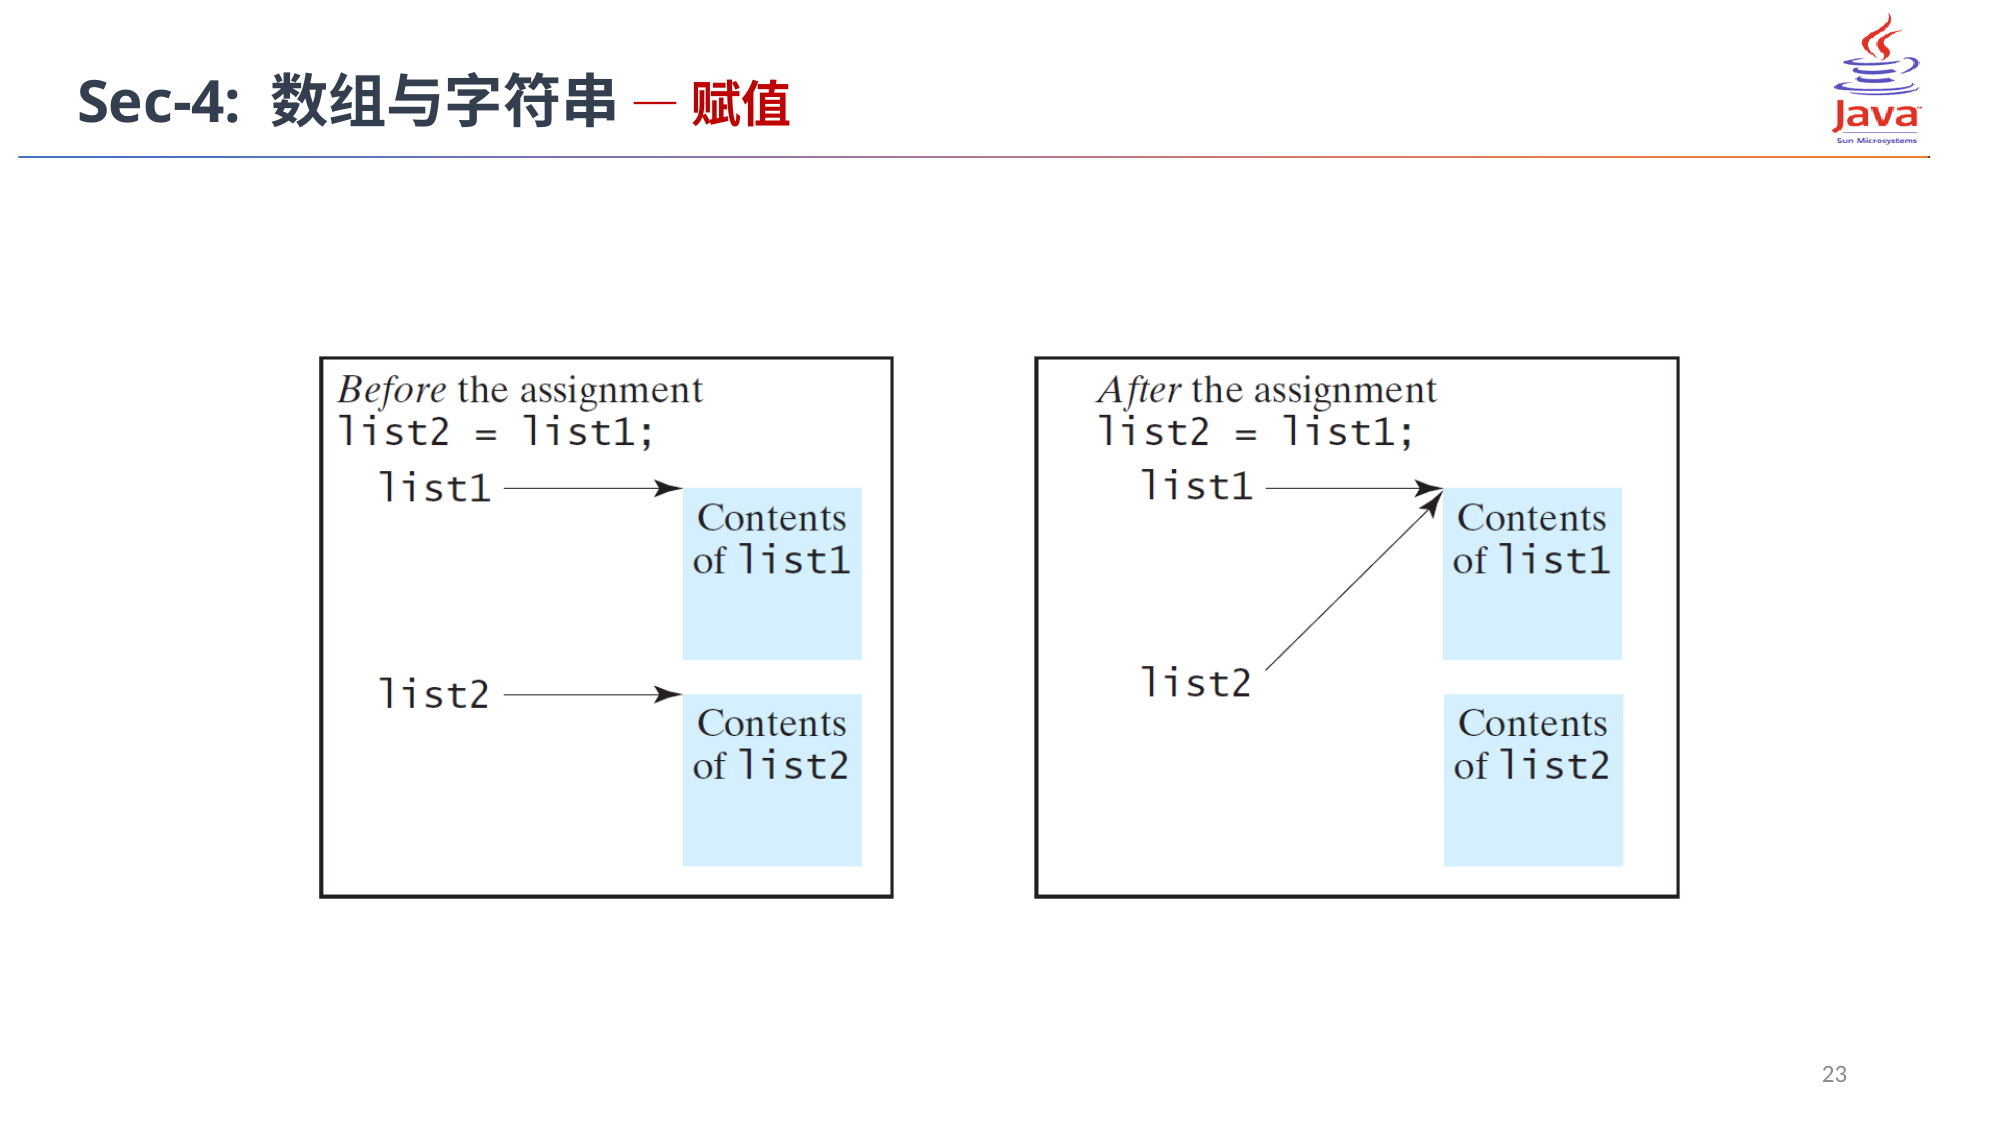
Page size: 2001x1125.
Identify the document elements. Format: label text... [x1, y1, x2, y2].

slide_number 23 [1412, 1042, 1863, 1103]
picture [314, 346, 1688, 905]
picture [1825, 9, 1930, 149]
text_box Sec-4: 数组与字符串 — 赋值 [75, 62, 1047, 135]
